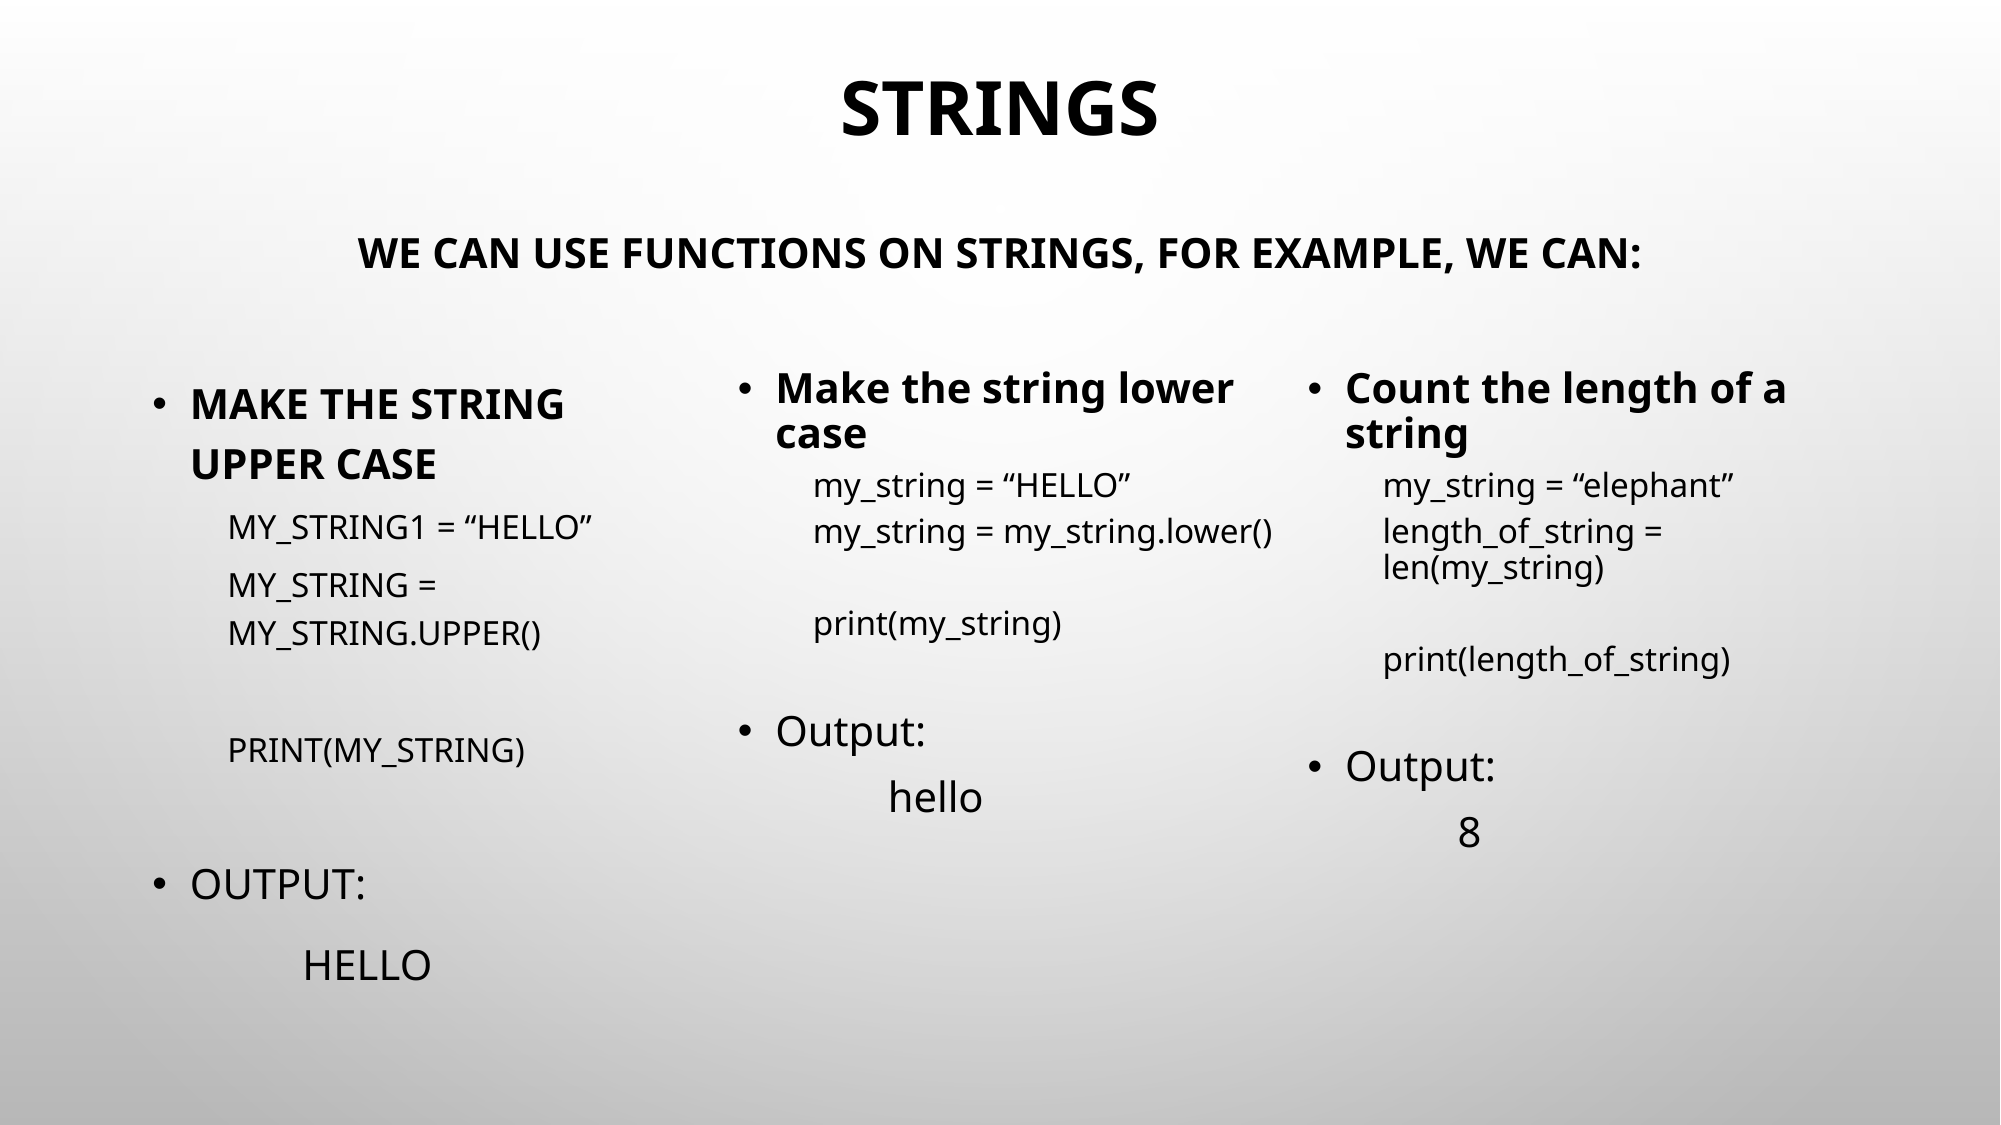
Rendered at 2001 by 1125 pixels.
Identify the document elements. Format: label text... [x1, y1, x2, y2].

picture [0, 0, 2000, 1125]
text_box Count the length of a string my_string = “elephant” length_of_string = len(my_string) print(length_of_string) Output: 8 [1292, 360, 1863, 1075]
title STRINGS WE CAN USE FUNCTIONS ON STRINGS, FOR EXAMPLE, WE CAN: [137, 59, 1863, 289]
text_box Make the string lower case my_string = “HELLO” my_string = my_string.lower() print(my_string) Output: hello [722, 360, 1292, 1075]
list MAKE THE STRING UPPER CASE MY_STRING1 = “HELLO” MY_STRING = MY_STRING.UPPER() PRINT(MY_STRING) OUTPUT: HELLO [137, 360, 708, 1075]
